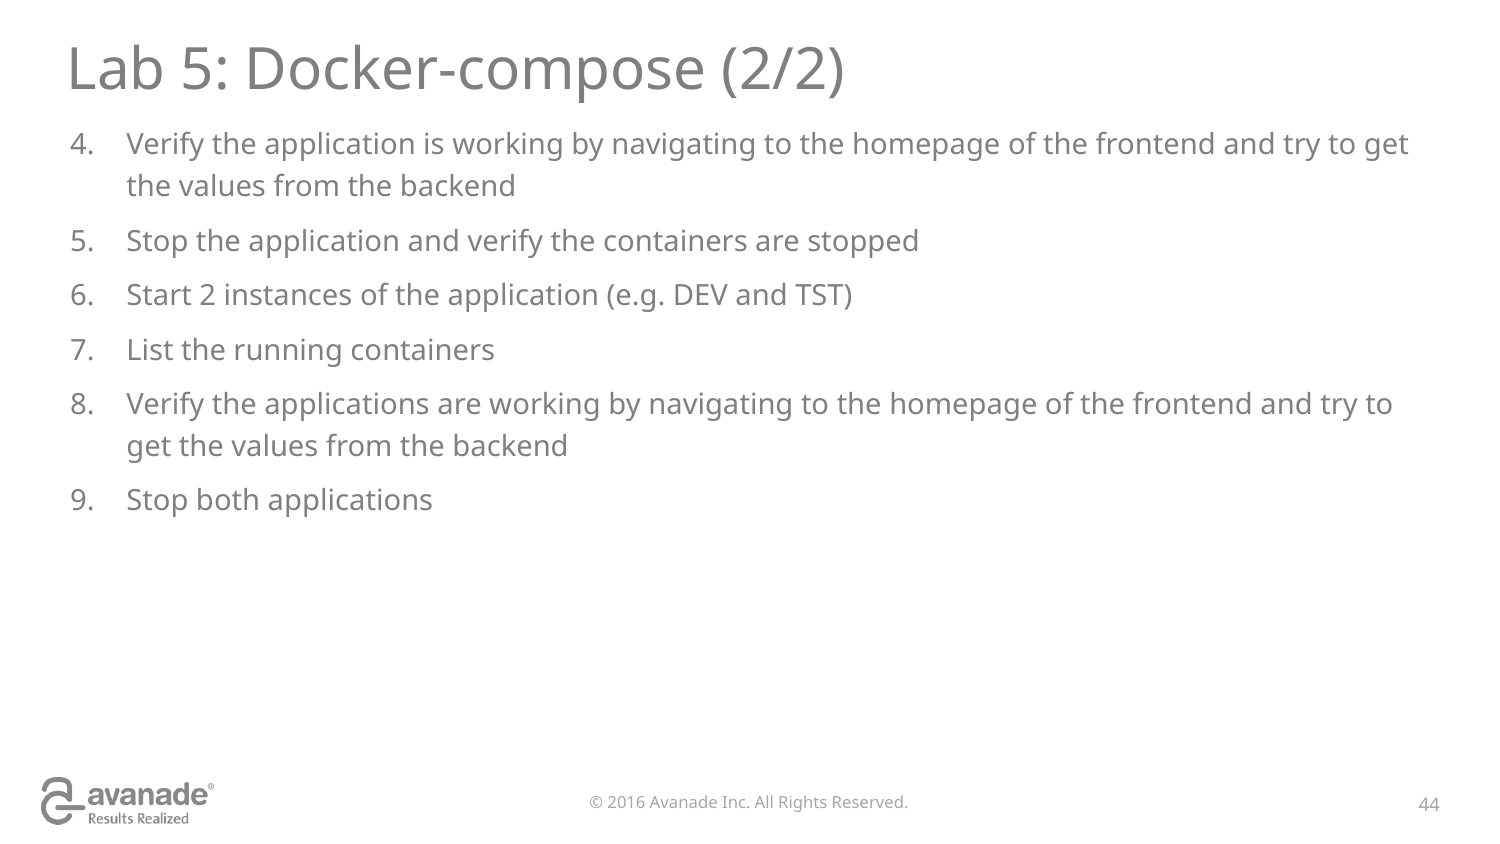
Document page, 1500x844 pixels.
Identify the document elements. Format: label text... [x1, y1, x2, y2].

picture [37, 772, 217, 829]
list Verify the application is working by navigating to the homepage of the frontend and try to get the values from the backend Stop the application and verify the containers are stopped Start 2 instances of the application (e.g. DEV and TST) List the running containers Verify the applications are working by navigating to the homepage of the frontend and try to get the values from the backend Stop both applications [55, 111, 1445, 723]
title Lab 5: Docker-compose (2/2) [51, 33, 1402, 99]
